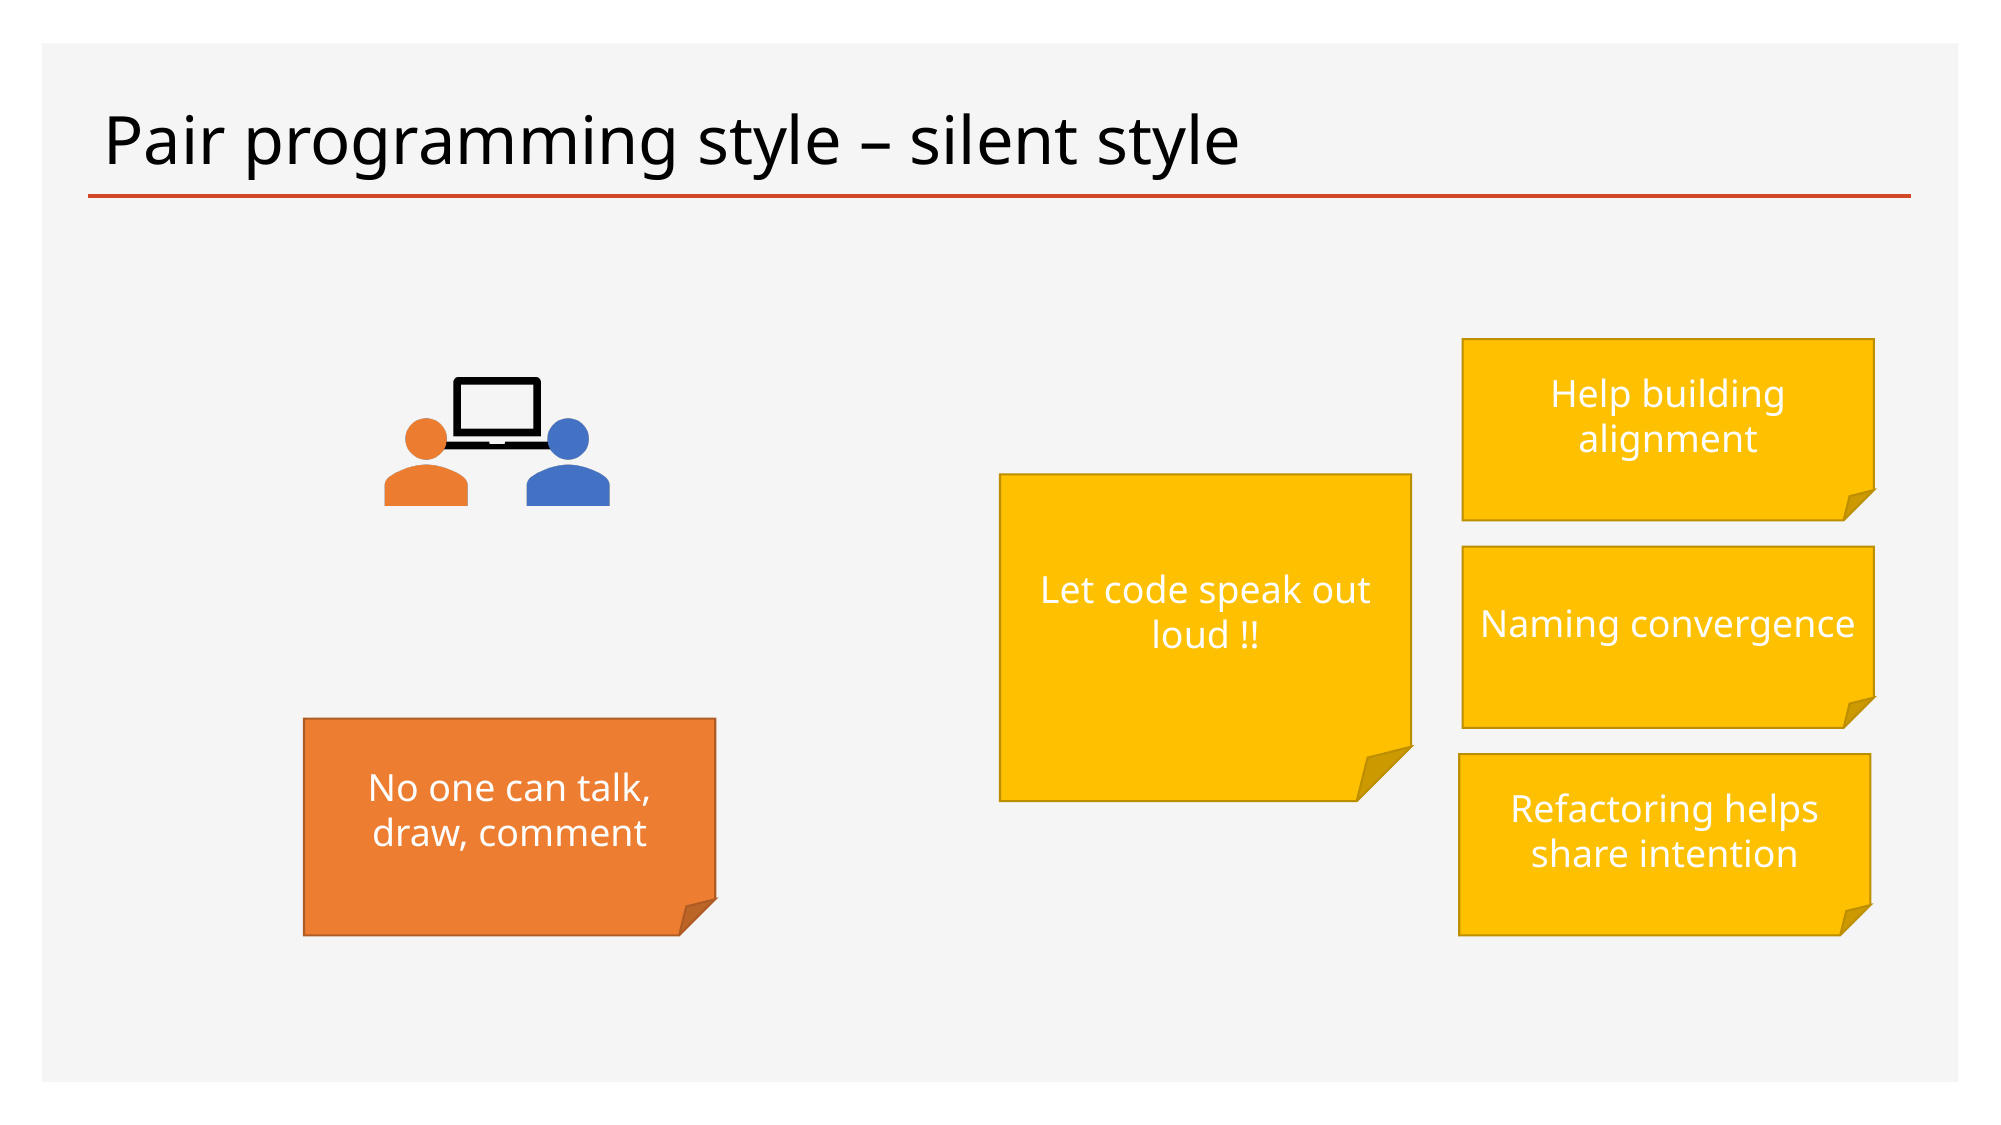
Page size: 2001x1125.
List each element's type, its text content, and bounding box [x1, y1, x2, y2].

text_box Refactoring helps share intention [1458, 753, 1874, 937]
text_box Naming convergence [1461, 545, 1878, 729]
picture [364, 351, 630, 524]
title Pair programming style – silent style [88, 59, 1912, 187]
text_box Let code speak out loud !! [998, 473, 1415, 803]
text_box Help building alignment [1461, 338, 1878, 522]
text_box No one can talk, draw, comment [302, 717, 719, 937]
